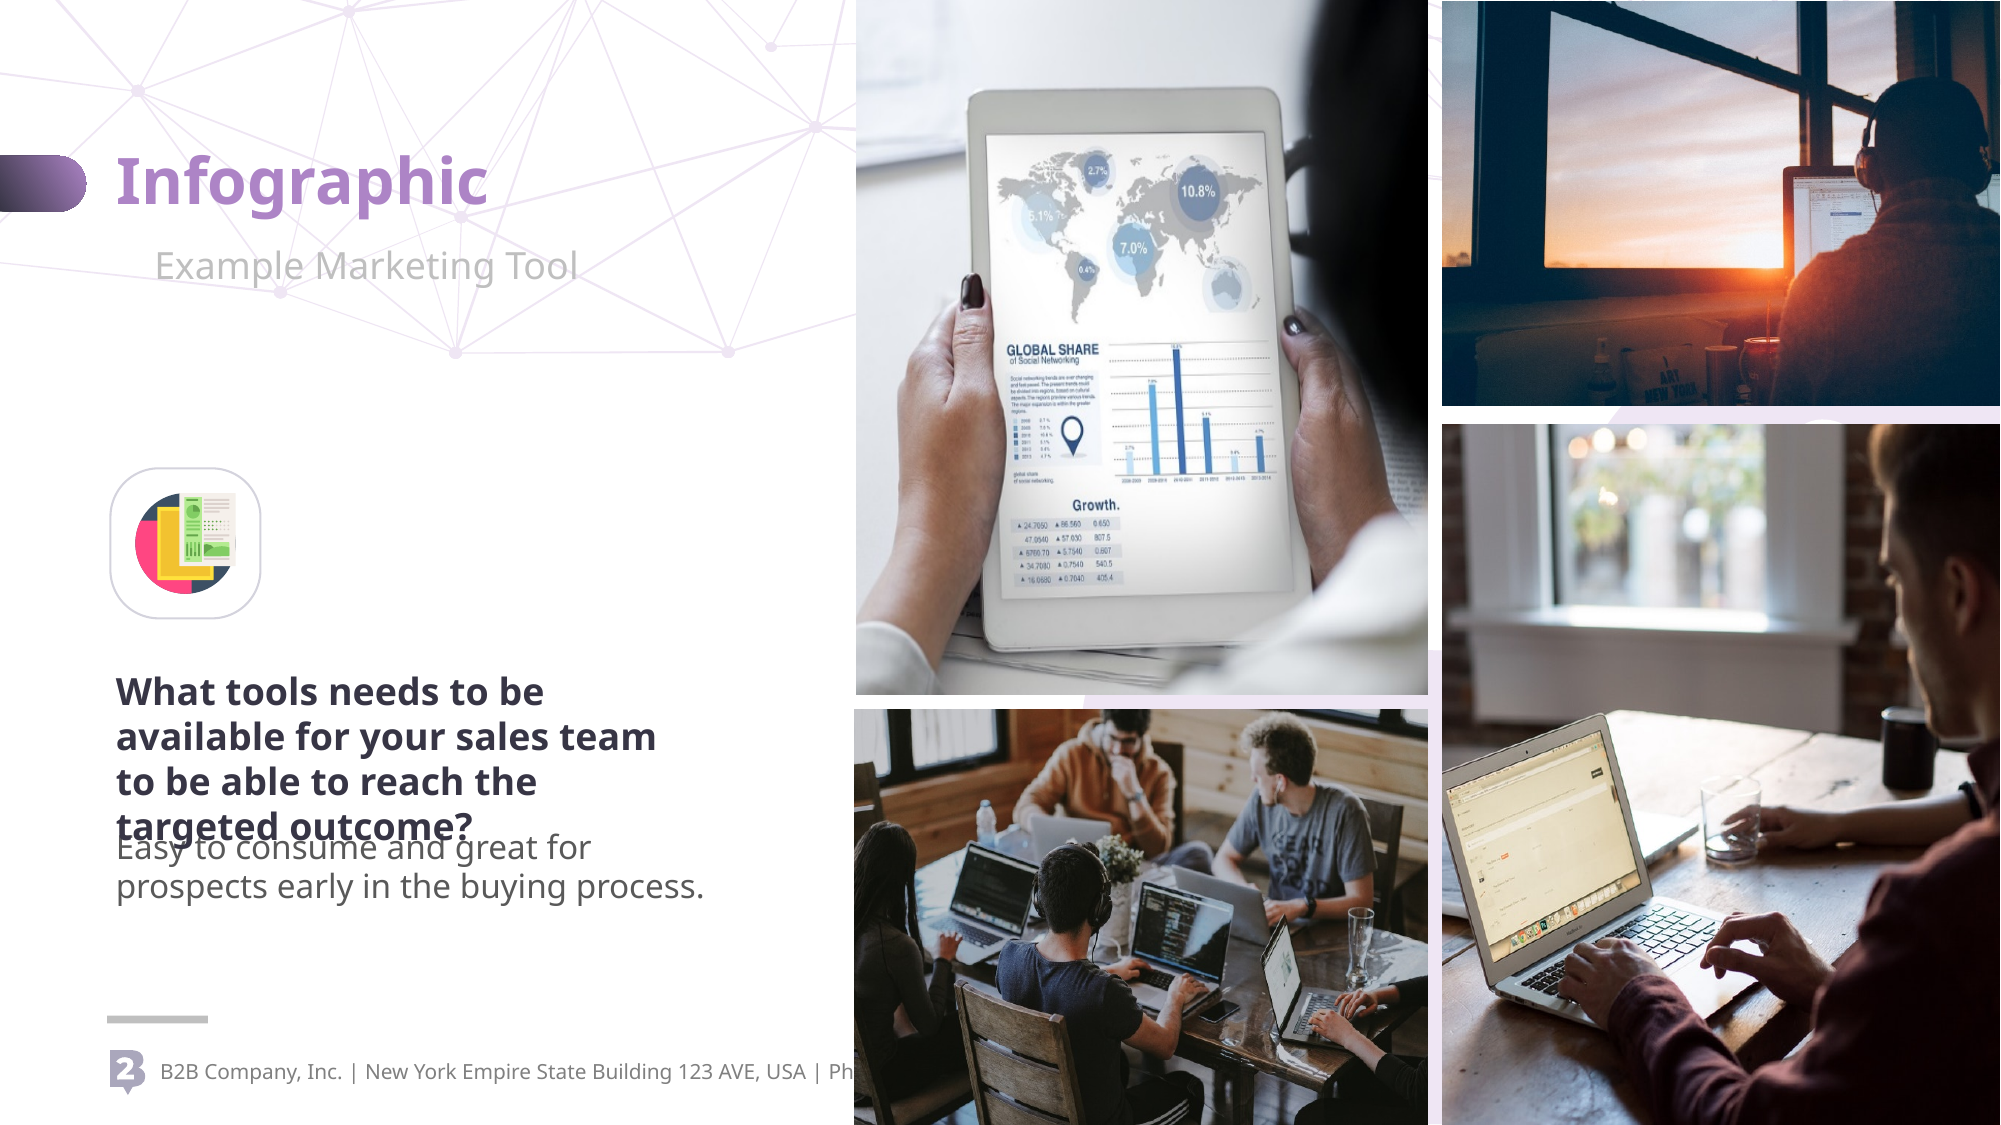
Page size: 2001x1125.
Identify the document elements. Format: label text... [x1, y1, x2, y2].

footer B2B Company, Inc. | New York Empire State Building 123 AVE, USA | Phone: +54 994 022 [145, 1042, 854, 1103]
text_box Example Marketing Tool [139, 212, 595, 295]
text_box Easy to consume and great for prospects early in the buying process. [101, 818, 768, 913]
title Infographic [101, 133, 709, 225]
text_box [854, 0, 2000, 1125]
text_box What tools needs to be available for your sales team to be able to reach the targeted outcome? [101, 660, 716, 856]
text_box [110, 468, 261, 619]
